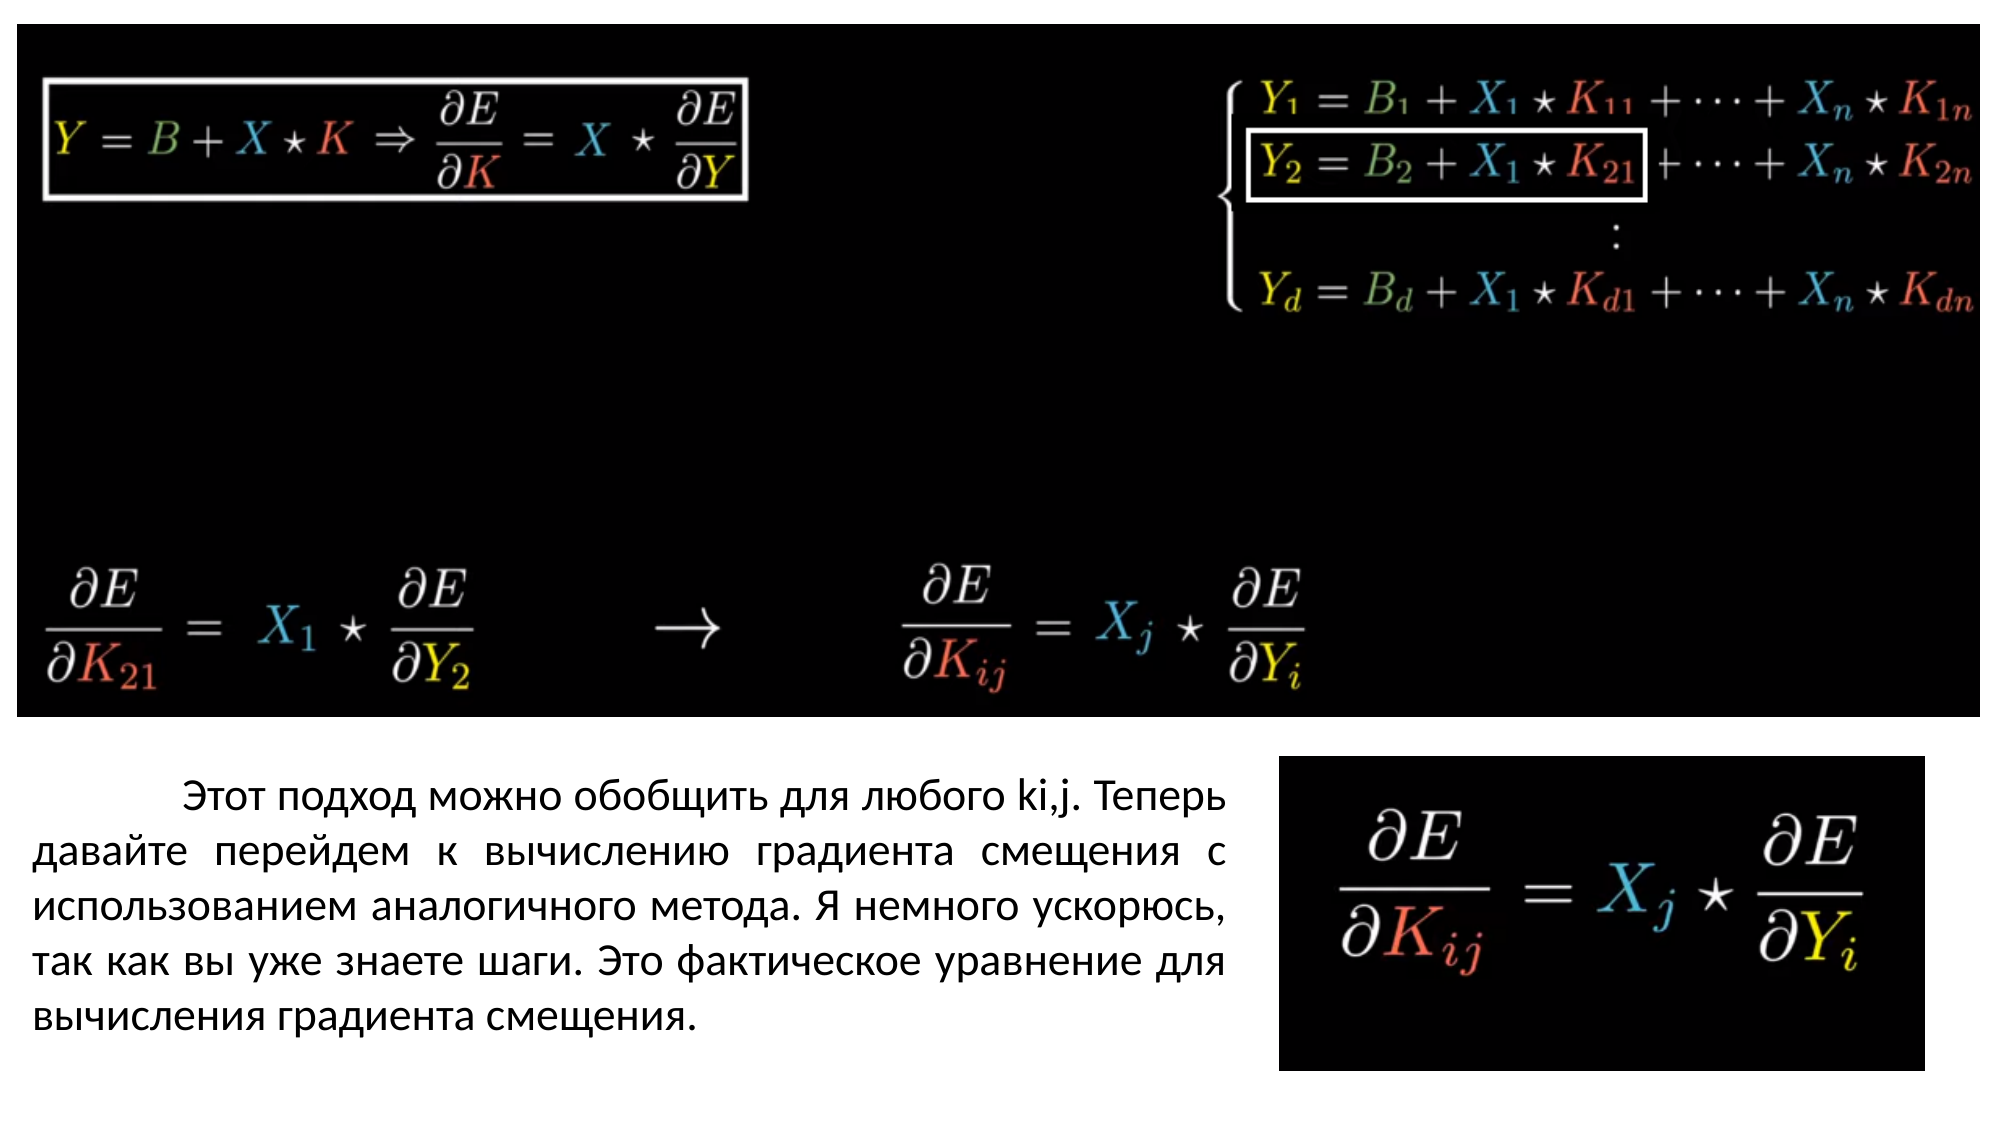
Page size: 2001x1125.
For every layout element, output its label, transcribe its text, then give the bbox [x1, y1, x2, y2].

picture [17, 24, 1980, 717]
picture [1279, 756, 1925, 1071]
text_box Этот подход можно обобщить для любого ki,j. Теперь давайте перейдем к вычислению градиента смещения с использованием аналогичного метода. Я немного ускорюсь, так как вы уже знаете шаги. Это фактическое уравнение для вычисления градиента смещения. [17, 757, 1243, 1047]
